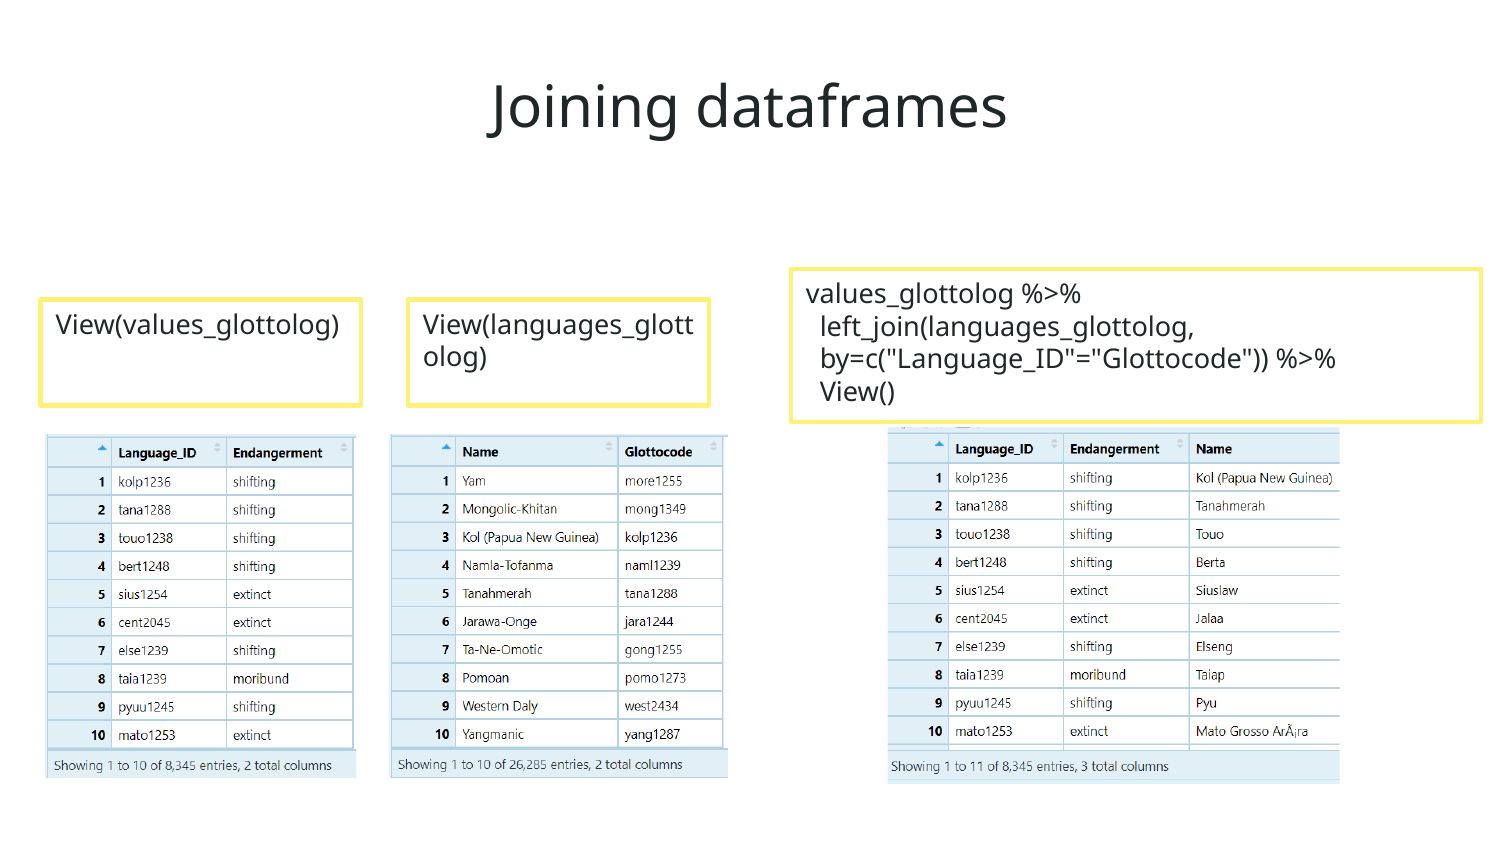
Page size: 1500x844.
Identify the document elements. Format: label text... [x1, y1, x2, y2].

text_box values_glottolog %>% left_join(languages_glottolog, by=c("Language_ID"="Glottocode")) %>% View() [790, 268, 1482, 422]
title Joining dataframes [75, 33, 1425, 175]
text_box View(languages_glottolog) [407, 299, 709, 406]
picture [44, 434, 357, 778]
text_box View(values_glottolog) [40, 299, 362, 406]
picture [389, 434, 729, 778]
picture [887, 427, 1340, 785]
